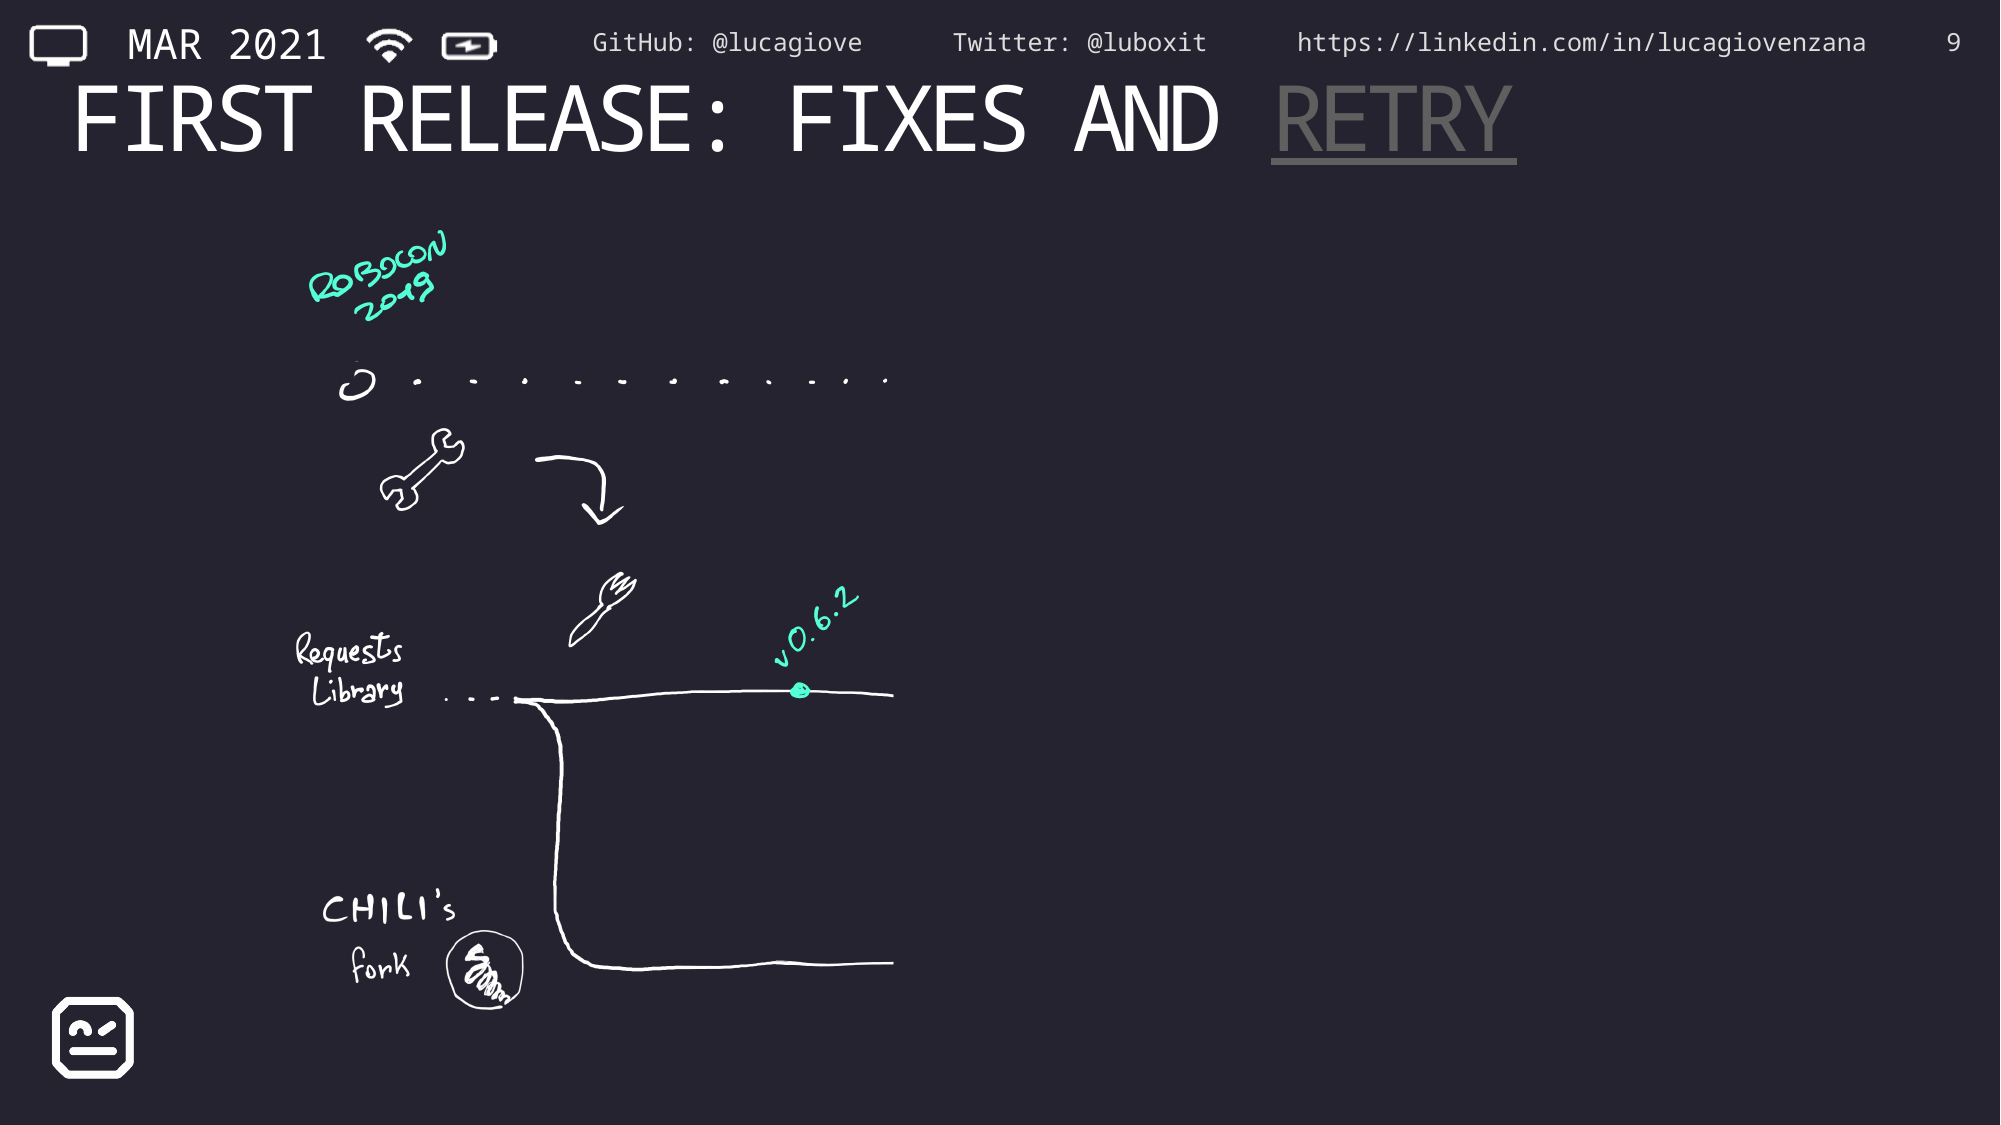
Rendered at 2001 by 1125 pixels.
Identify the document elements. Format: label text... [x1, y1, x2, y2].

footer GitHub: @lucagiove Twitter: @luboxit https://linkedin.com/in/lucagiovenzana [562, 19, 1898, 66]
picture [24, 969, 161, 1106]
picture [0, 0, 528, 94]
title First release: fixes and retry [55, 92, 1945, 185]
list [268, 202, 1674, 1094]
slide_number 9 [1898, 19, 1976, 66]
